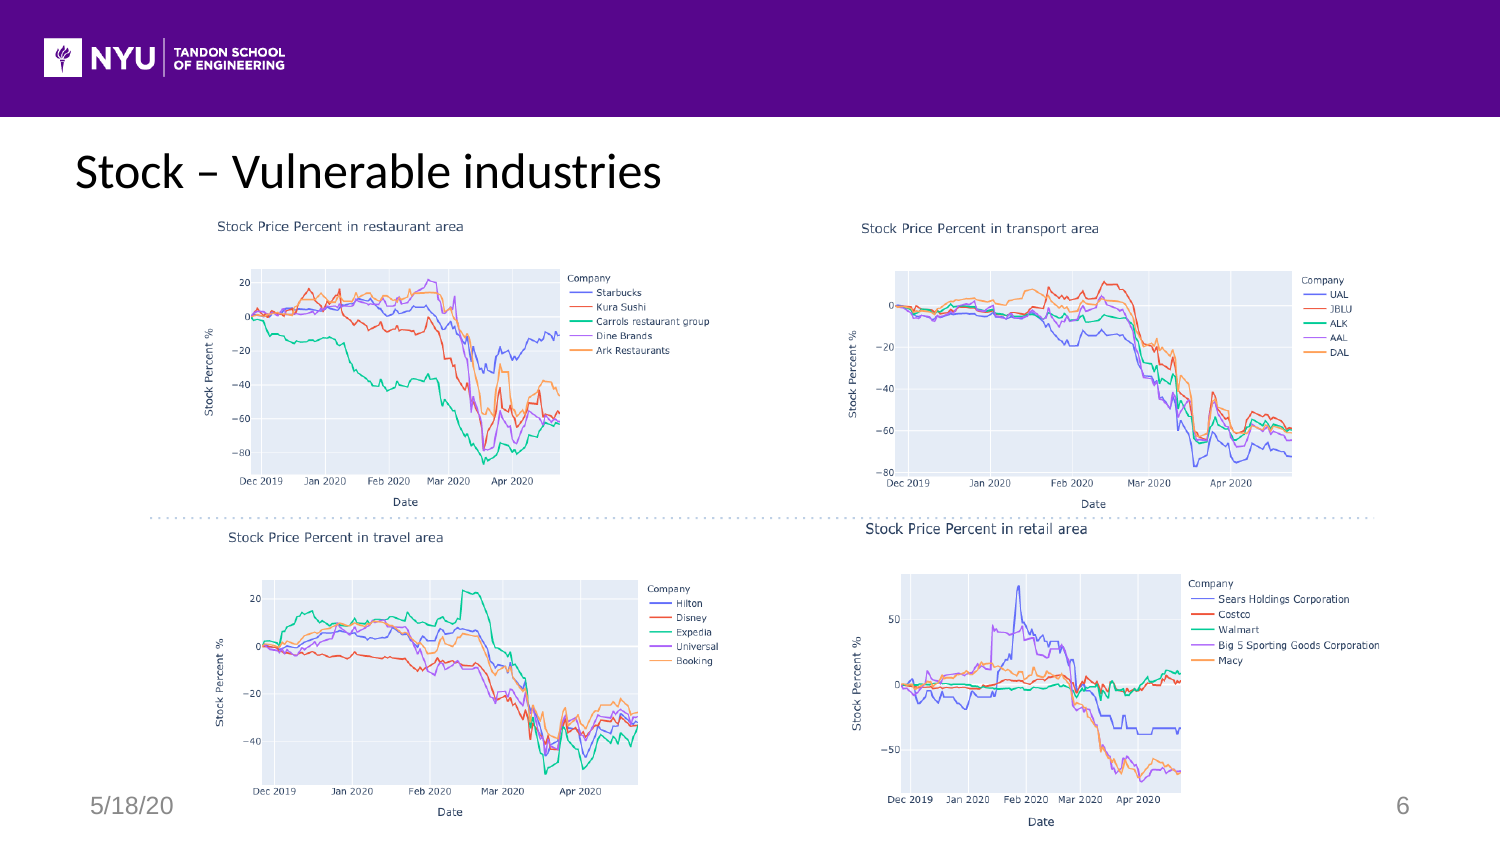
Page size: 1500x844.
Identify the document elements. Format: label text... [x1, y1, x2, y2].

slide_number 6 [1398, 782, 1425, 828]
picture [190, 192, 722, 517]
picture [833, 195, 1365, 517]
picture [44, 38, 285, 77]
picture [833, 519, 1395, 828]
list Stock – Vulnerable industries [75, 138, 701, 201]
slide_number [75, 782, 196, 828]
picture [190, 519, 731, 828]
